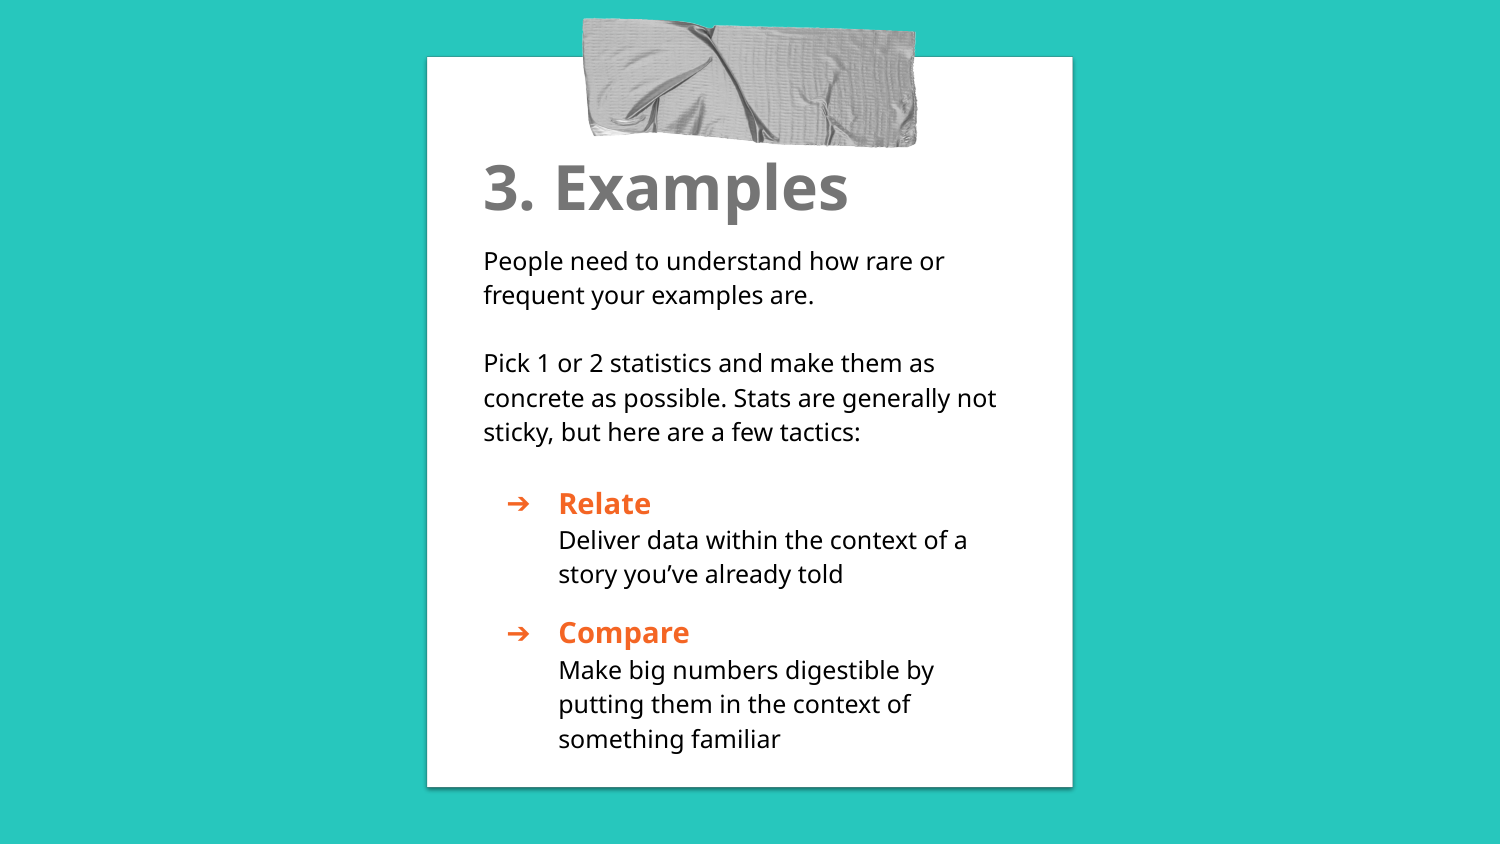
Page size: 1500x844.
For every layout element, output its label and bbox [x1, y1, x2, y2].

picture [400, 16, 1100, 818]
